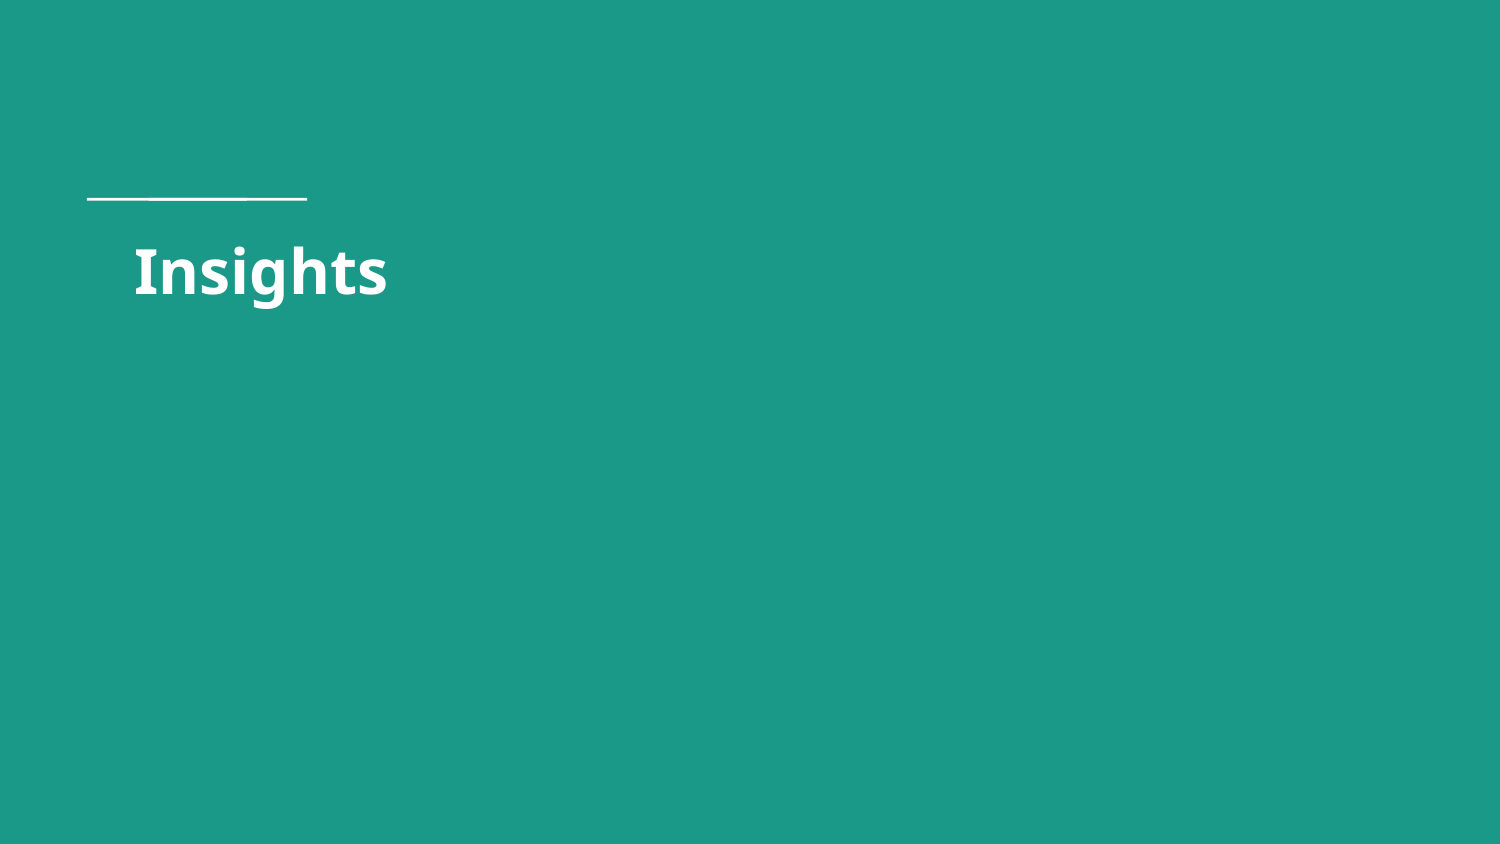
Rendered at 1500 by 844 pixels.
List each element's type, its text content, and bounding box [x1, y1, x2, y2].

title Insights [119, 216, 1381, 466]
